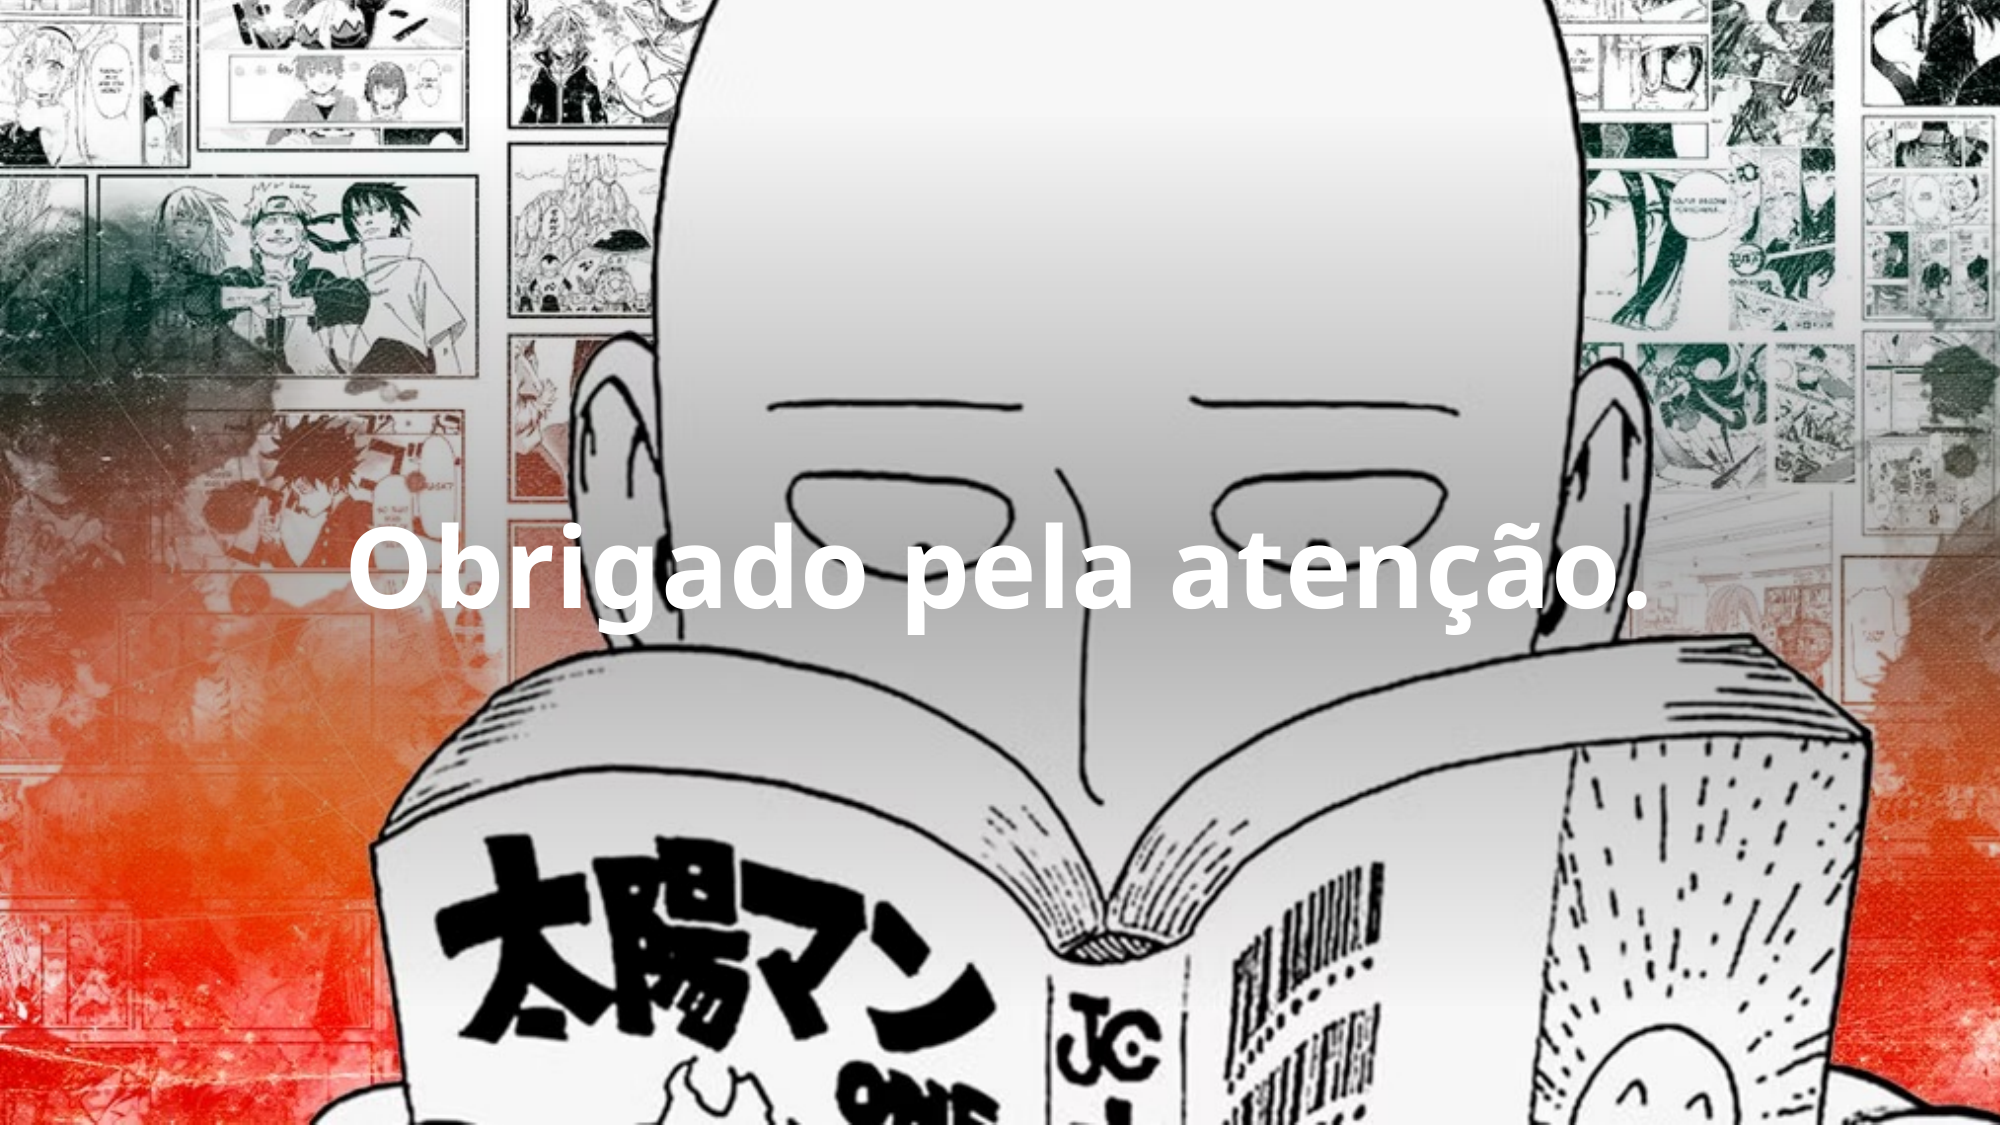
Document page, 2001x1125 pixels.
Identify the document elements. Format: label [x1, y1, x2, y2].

list [0, 0, 2000, 1125]
